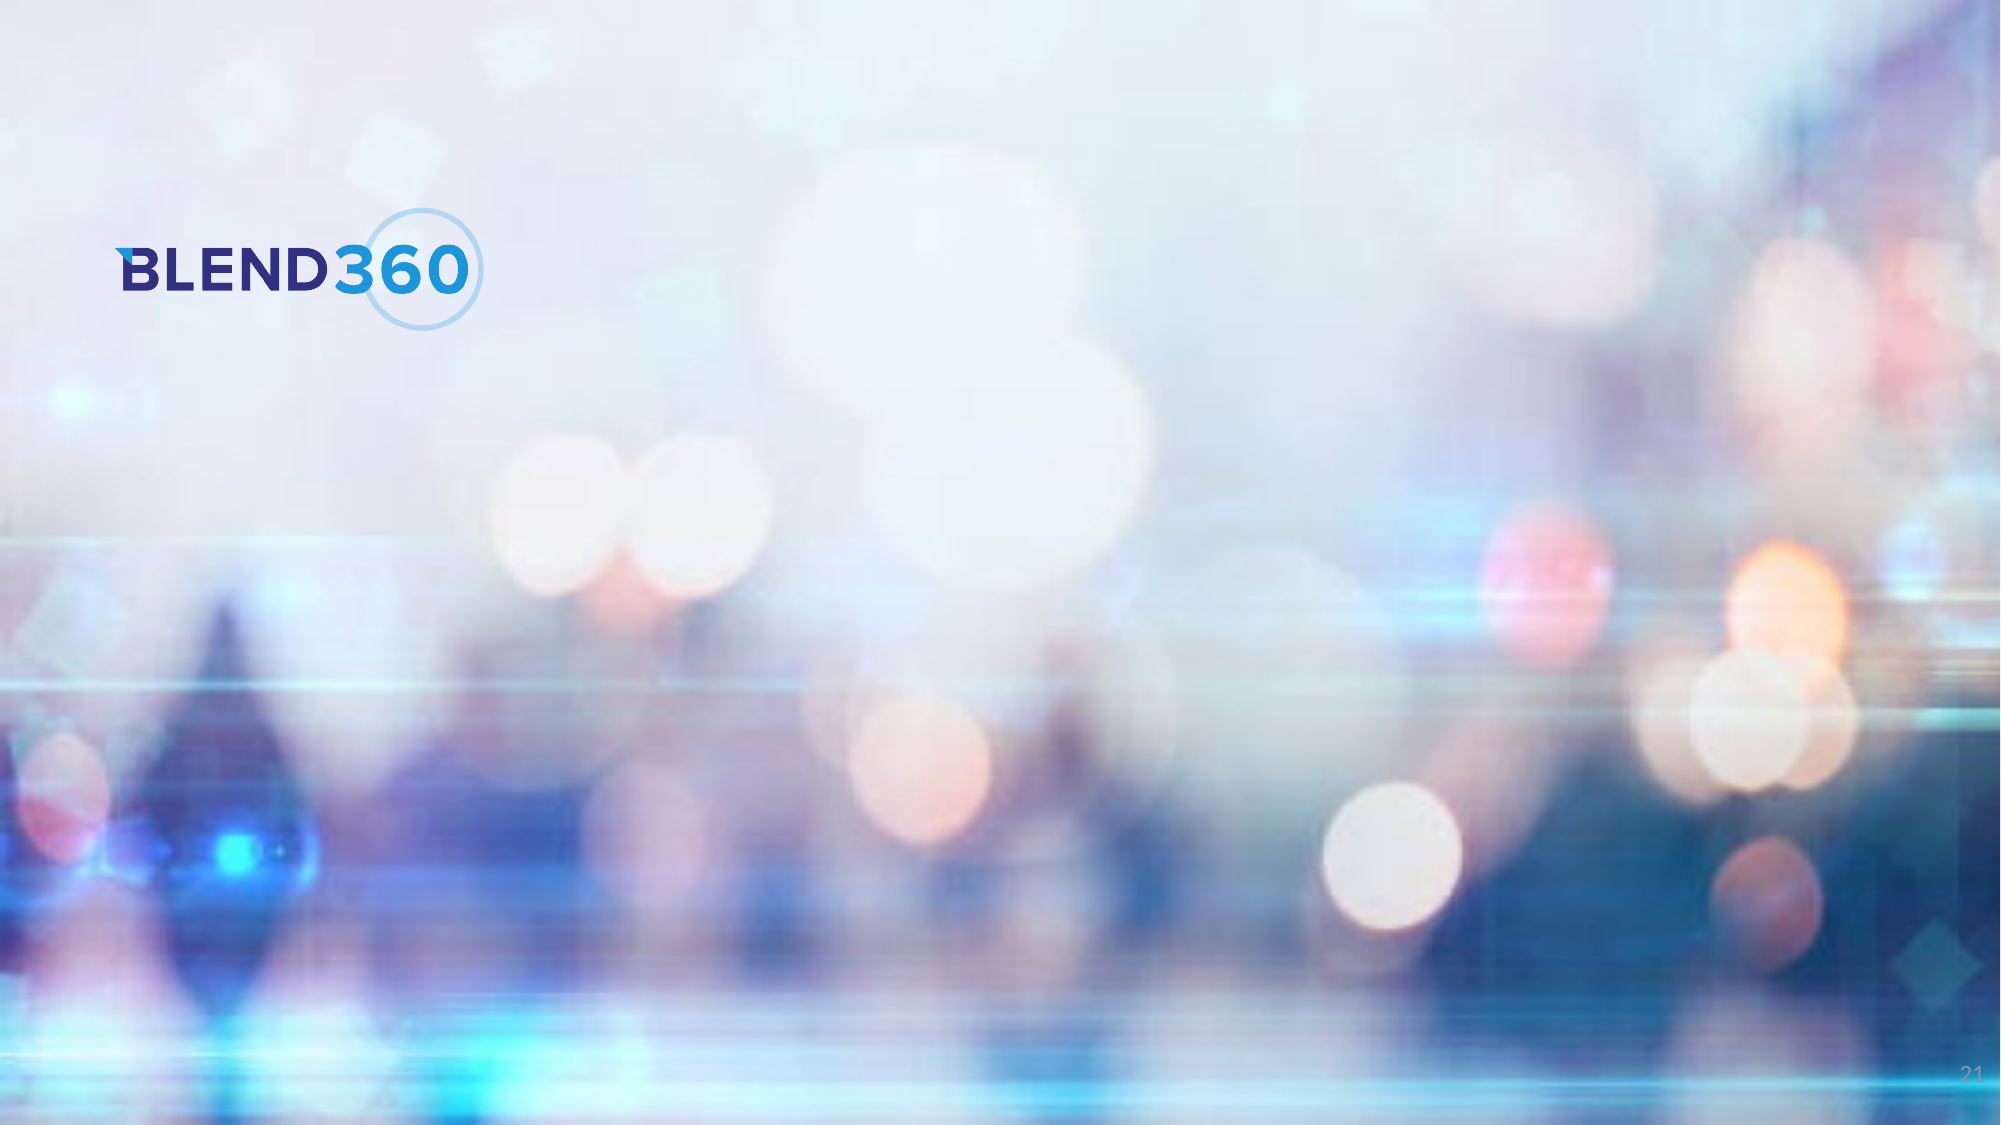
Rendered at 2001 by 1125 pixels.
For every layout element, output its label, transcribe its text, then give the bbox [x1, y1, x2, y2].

slide_number 21 [1550, 1042, 2000, 1103]
picture [0, 0, 2001, 1125]
